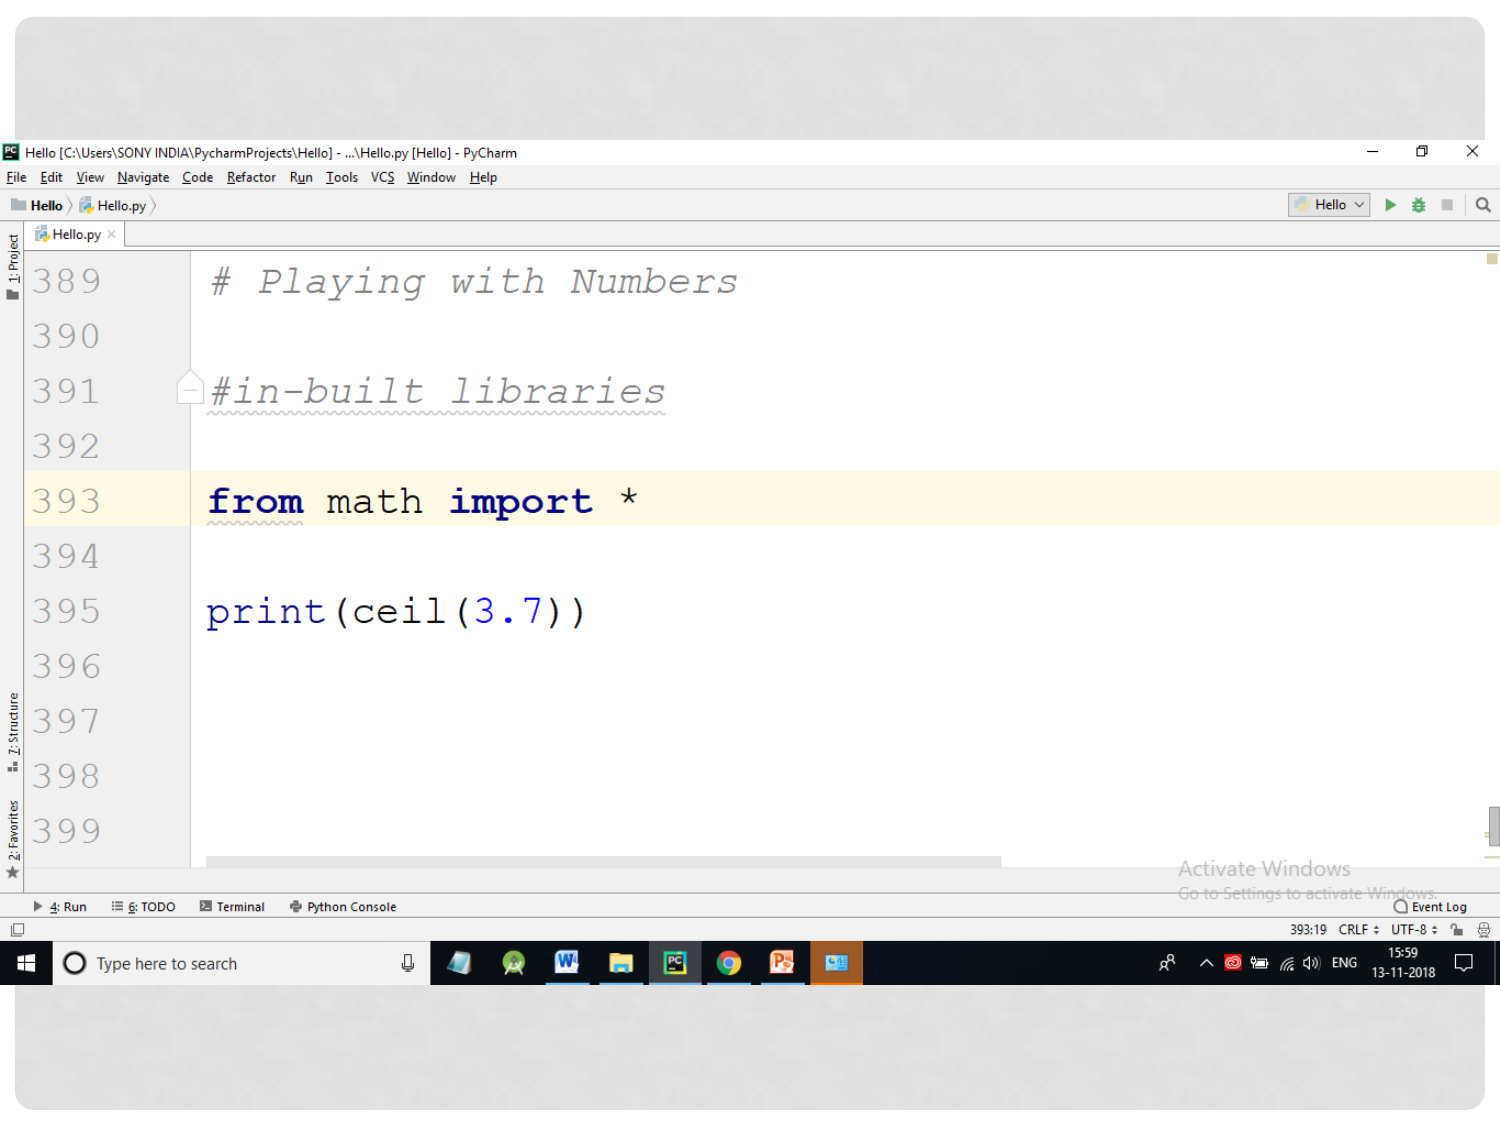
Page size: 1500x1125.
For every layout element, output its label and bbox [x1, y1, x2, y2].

picture [0, 140, 1500, 985]
